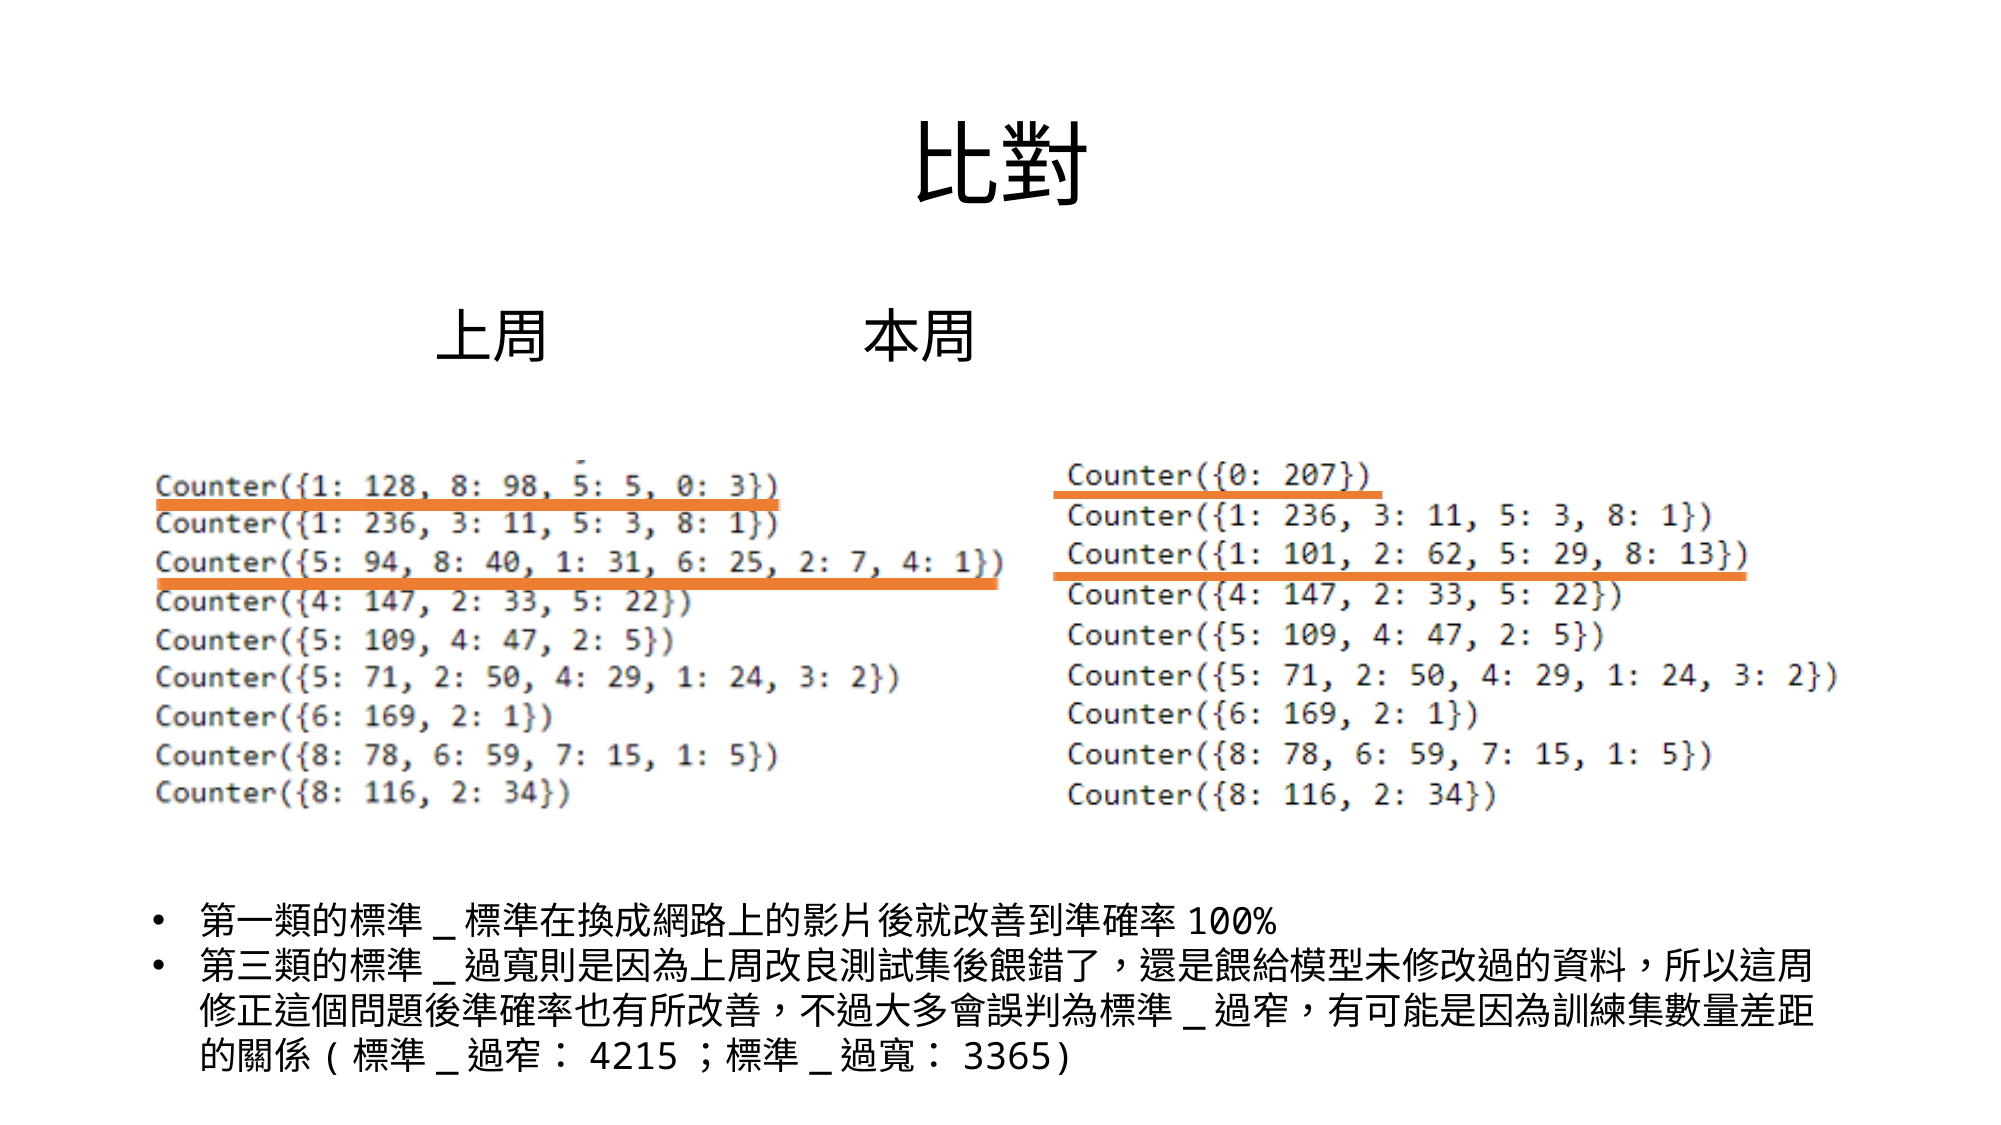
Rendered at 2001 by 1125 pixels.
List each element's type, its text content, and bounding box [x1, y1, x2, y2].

list 上周 本周 [340, 299, 2000, 1014]
text_box 第一類的標準_標準在換成網路上的影片後就改善到準確率100% 第三類的標準_過寬則是因為上周改良測試集後餵錯了，還是餵給模型未修改過的資料，所以這周修正這個問題後準確率也有所改善，不過大多會誤判為標準_過窄，有可能是因為訓練集數量差距的關係(標準_過窄：4215；標準_過寬：3365) [137, 889, 1863, 1085]
title 比對 [137, 59, 1863, 278]
picture [137, 460, 1901, 818]
